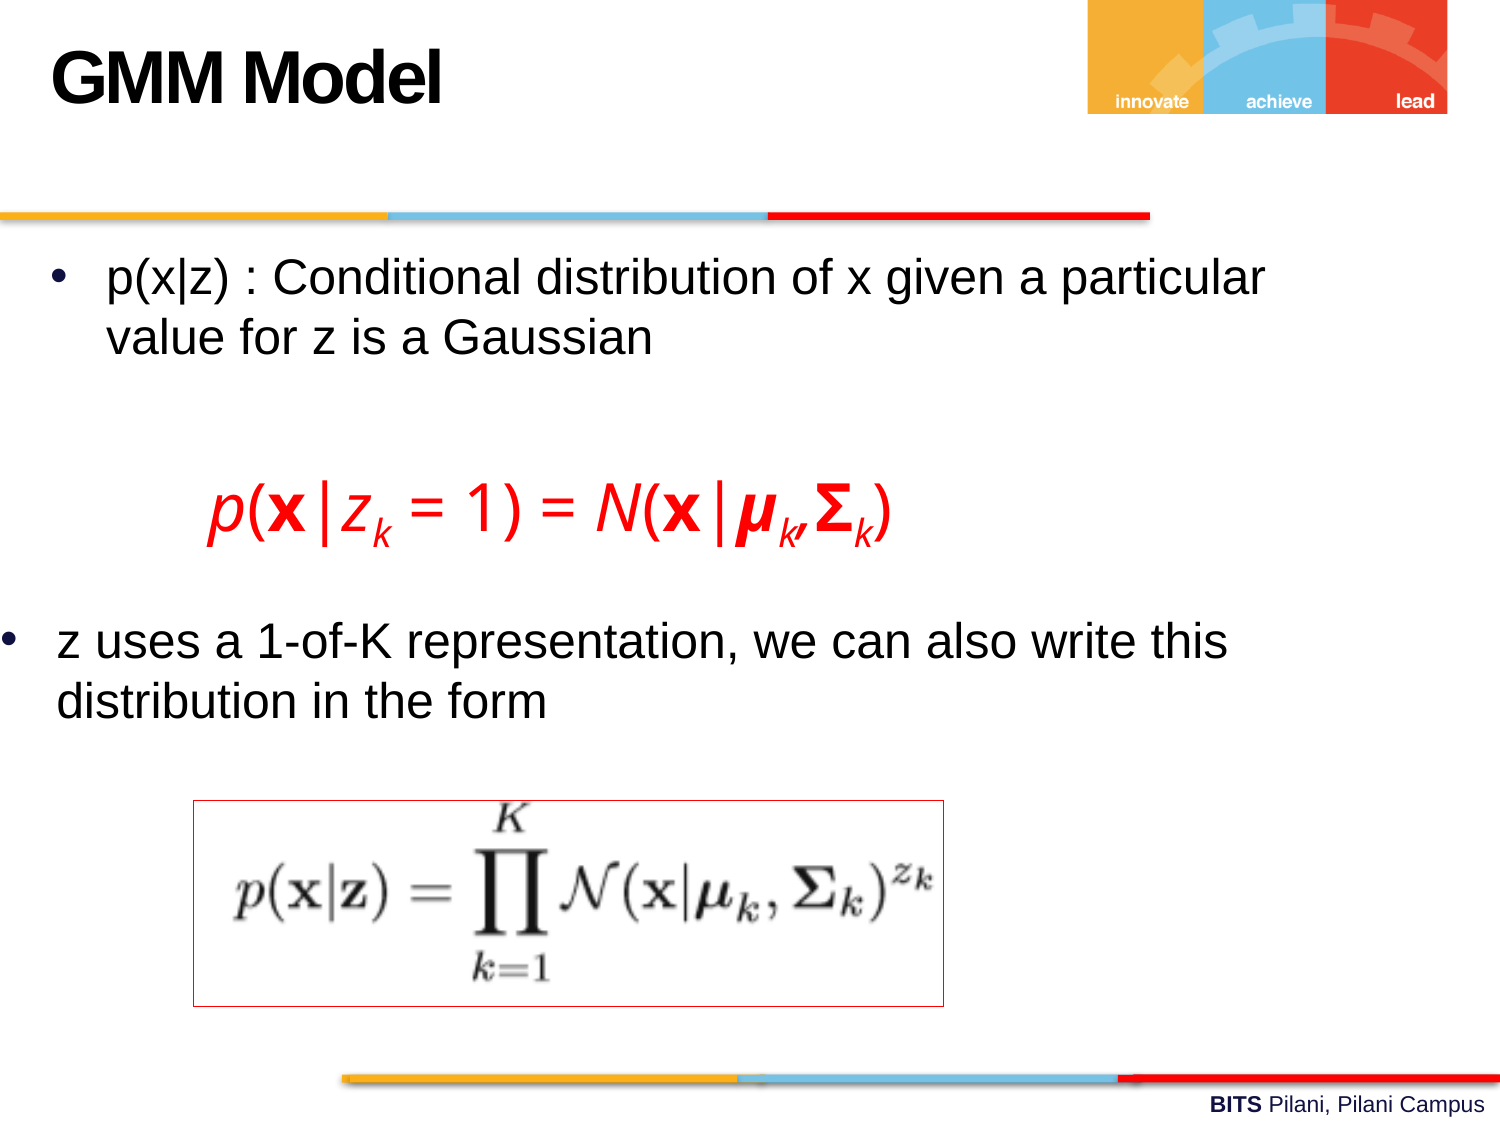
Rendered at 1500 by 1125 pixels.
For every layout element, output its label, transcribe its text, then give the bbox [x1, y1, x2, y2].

list p(x|z) : Conditional distribution of x given a particular value for z is a Gaussian [50, 245, 1400, 608]
text_box p(x|zk = 1) = N(x|μk,Σk) [193, 457, 1194, 563]
text_box z uses a 1-of-K representation, we can also write this distribution in the form [0, 608, 1475, 729]
list GMM Model [50, 24, 1088, 213]
picture [193, 799, 944, 1007]
picture [1087, 0, 1448, 114]
list p(x|z) : Conditional distribution of x given a particular value for z is a Gaussian [50, 729, 1400, 988]
